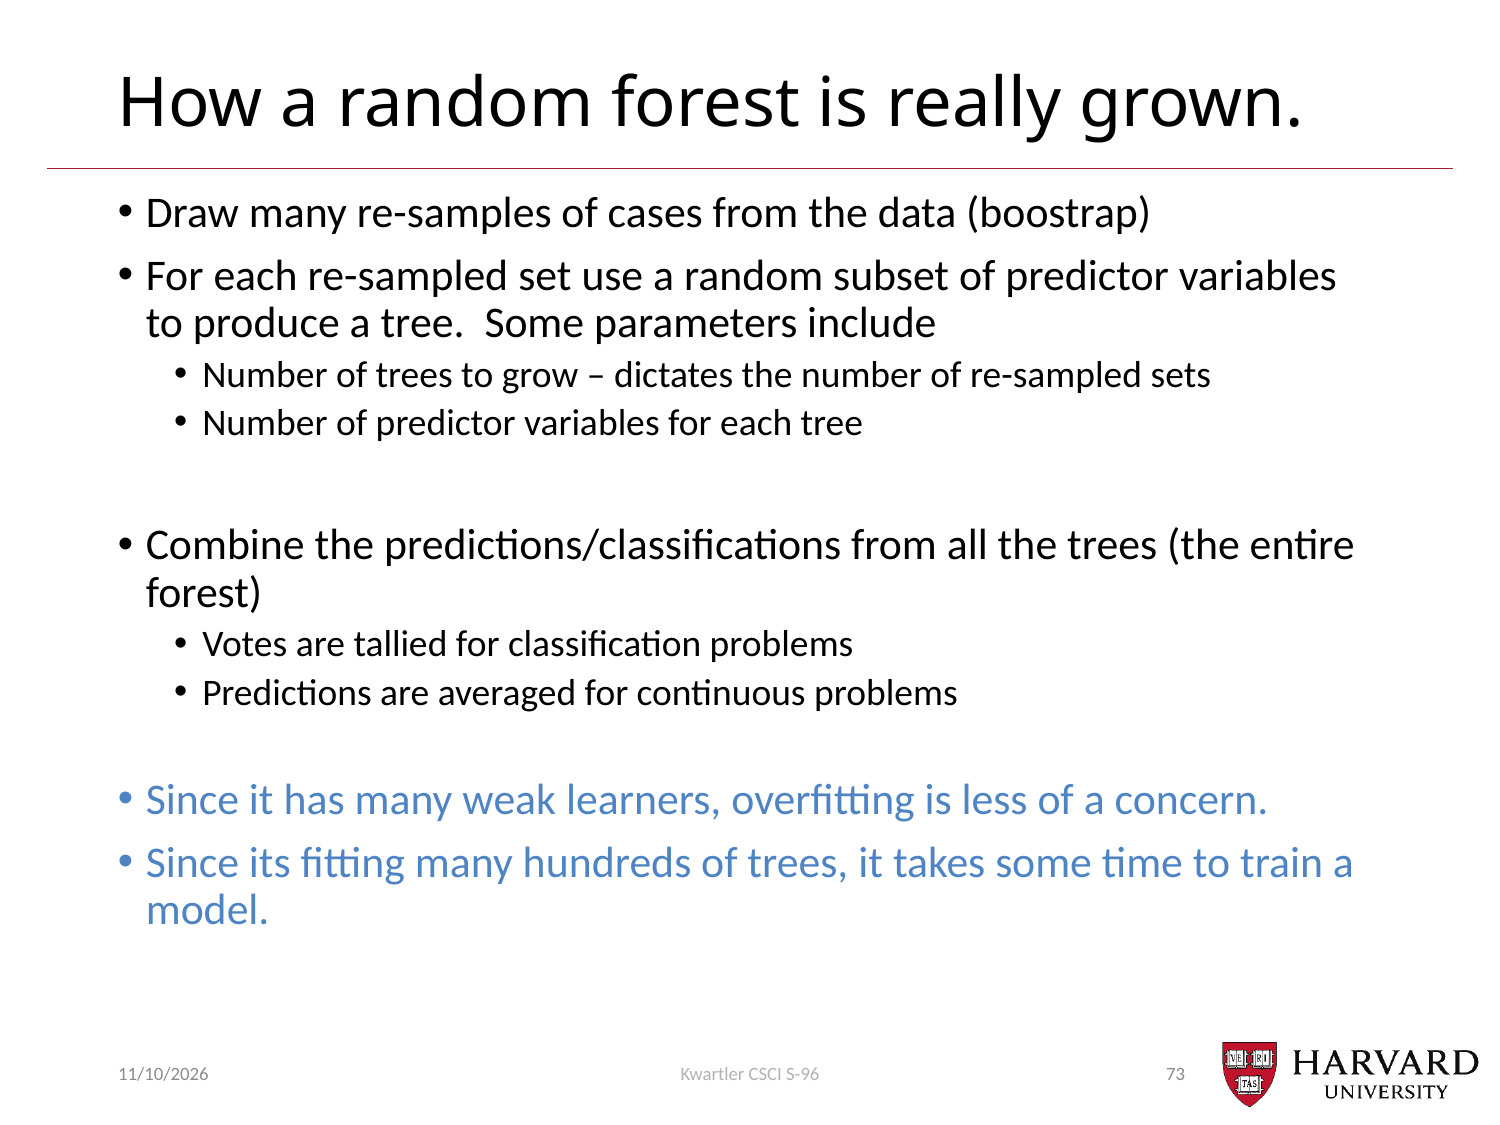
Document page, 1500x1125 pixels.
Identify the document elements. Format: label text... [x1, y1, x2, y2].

picture [1200, 1024, 1500, 1125]
footer Kwartler CSCI S-96 [496, 1042, 1004, 1103]
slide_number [103, 1042, 441, 1103]
title How a random forest is really grown. [103, 59, 1397, 157]
text_box Draw many re-samples of cases from the data (boostrap) For each re-sampled set use a random subset of predictor variables to produce a tree. Some parameters include Number of trees to grow – dictates the number of re-sampled sets Number of predictor variables for each tree Combine the predictions/classifications from all the trees (the entire forest) Votes are tallied for classification problems Predictions are averaged for continuous problems Since it has many weak learners, overfitting is less of a concern. Since its fitting many hundreds of trees, it takes some time to train a model. [103, 182, 1397, 1023]
slide_number 73 [1059, 1042, 1200, 1103]
